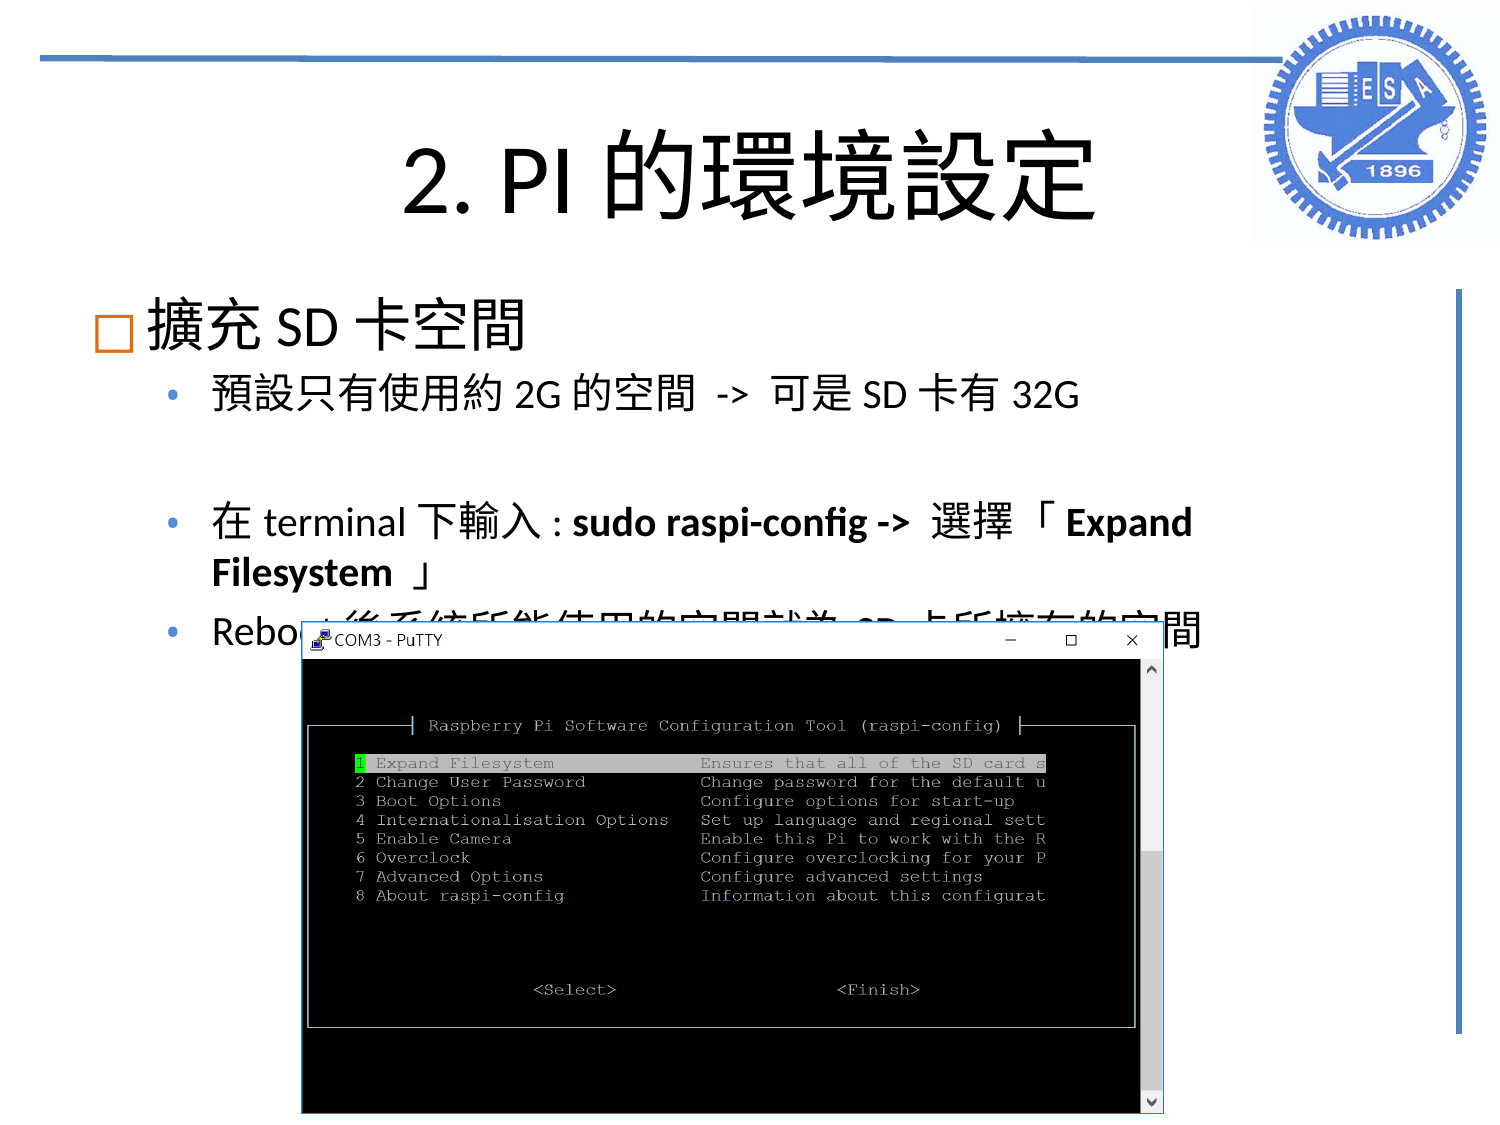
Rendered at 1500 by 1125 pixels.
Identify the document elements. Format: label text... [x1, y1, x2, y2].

title 2. PI的環境設定 [75, 79, 1425, 268]
list 擴充SD卡空間 預設只有使用約2G的空間 -> 可是SD卡有32G 在terminal下輸入: sudo raspi-config -> 選擇「Expand Filesystem 」 Reboot後系統所能使用的空間就為SD卡所擁有的空間 [75, 280, 1425, 1024]
picture [300, 621, 1164, 1114]
picture [1253, 3, 1497, 247]
